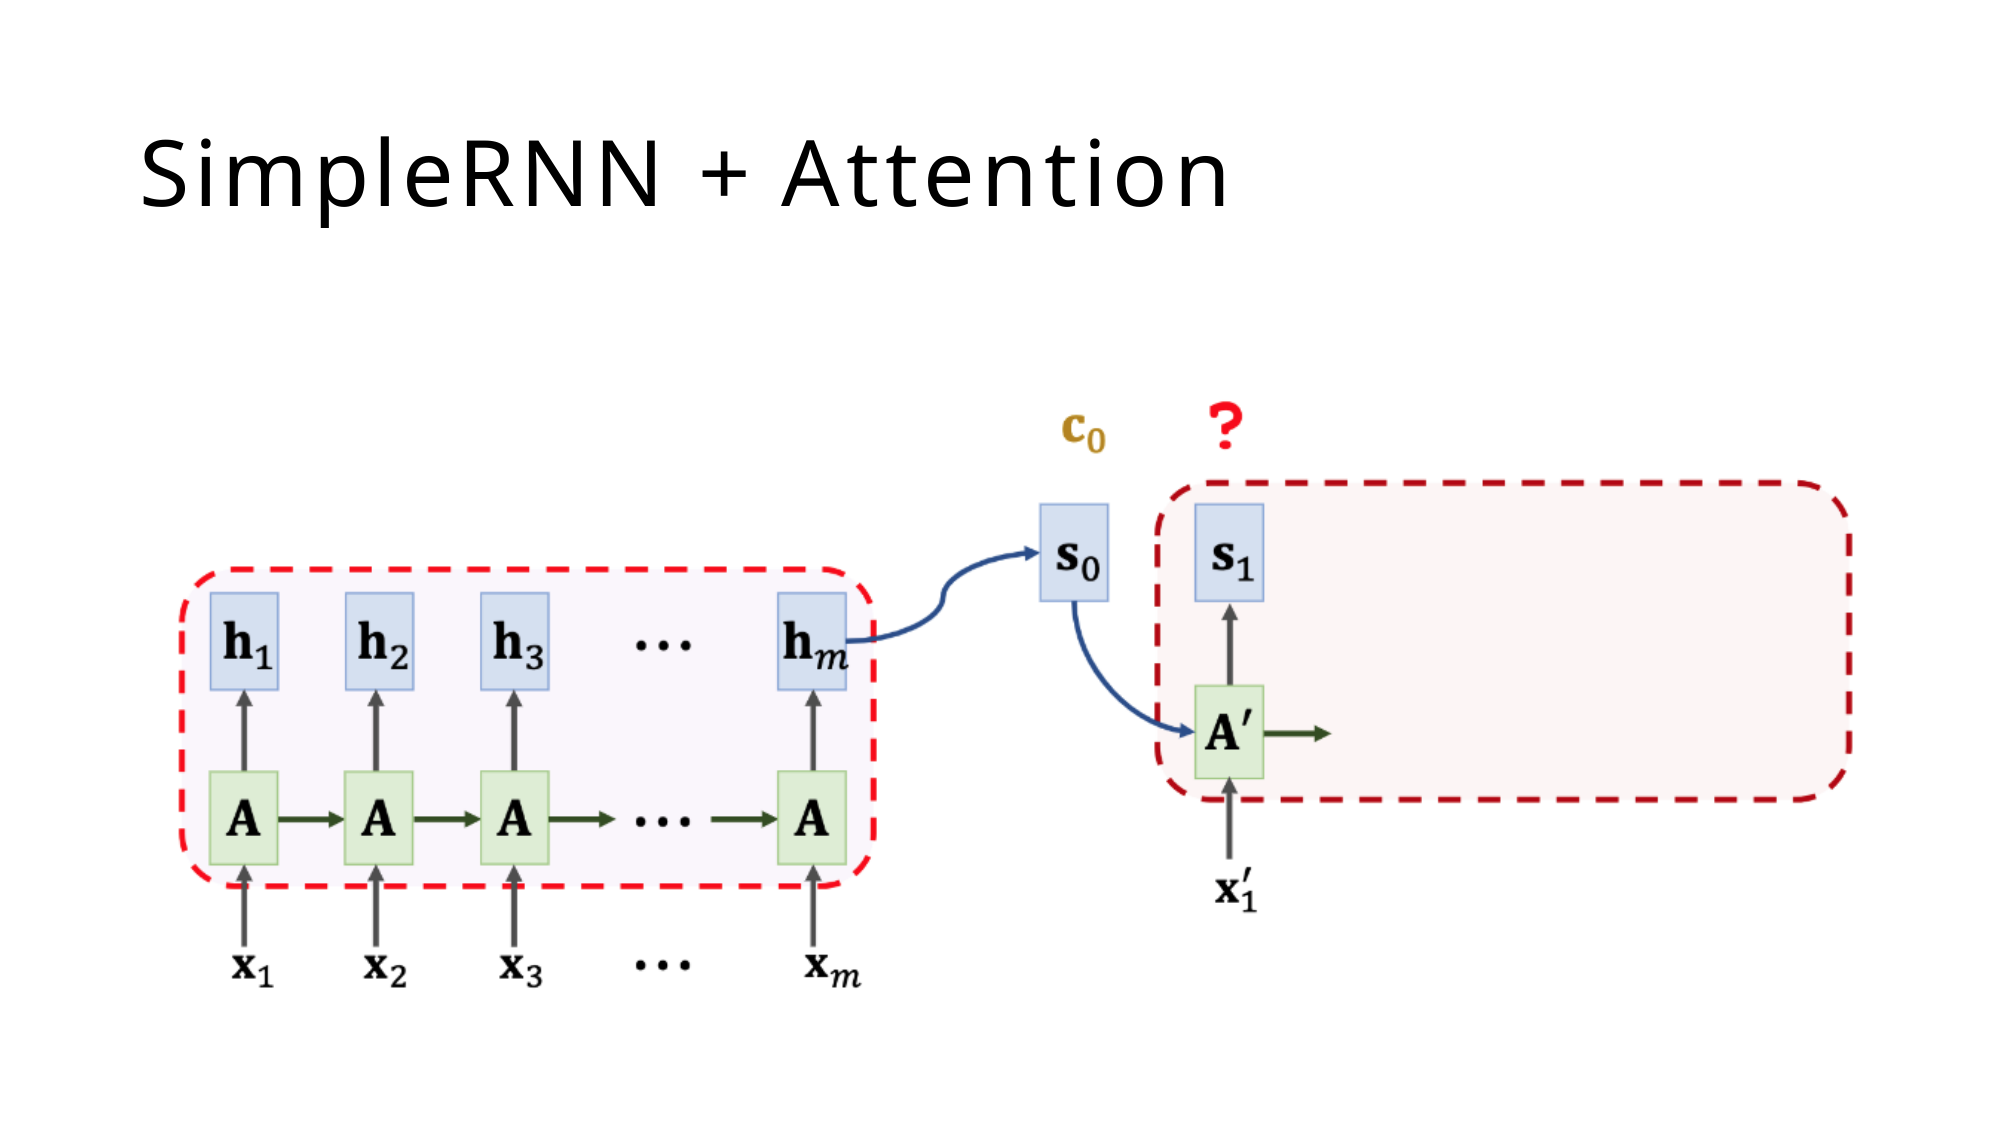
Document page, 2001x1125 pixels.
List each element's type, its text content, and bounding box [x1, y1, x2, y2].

title SimpleRNN + Attention [137, 73, 1863, 264]
picture [173, 299, 1869, 1013]
